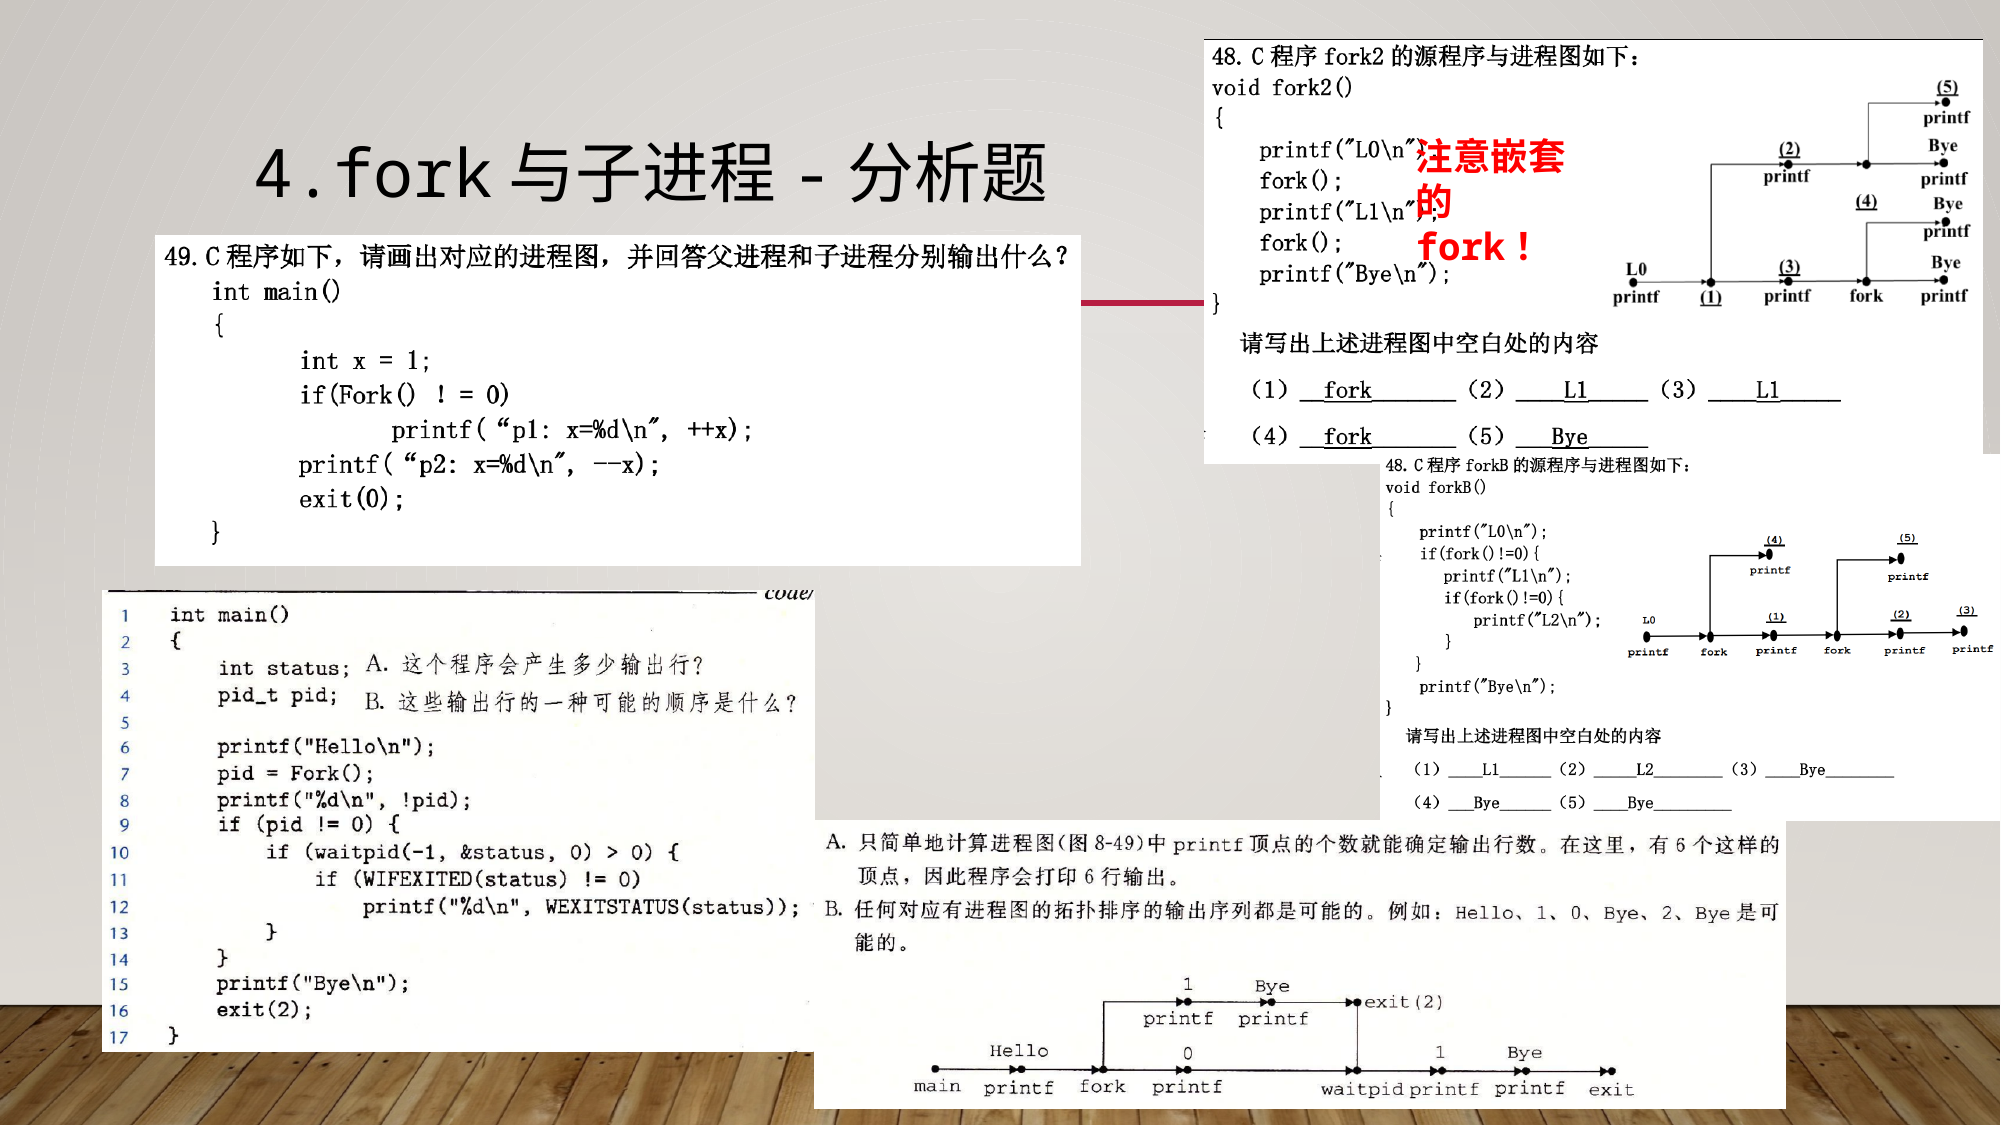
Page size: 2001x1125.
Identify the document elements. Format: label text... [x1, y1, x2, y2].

picture [0, 38, 2000, 1125]
title 4.fork与子进程-分析题 [238, 131, 1203, 305]
picture [155, 234, 1081, 566]
